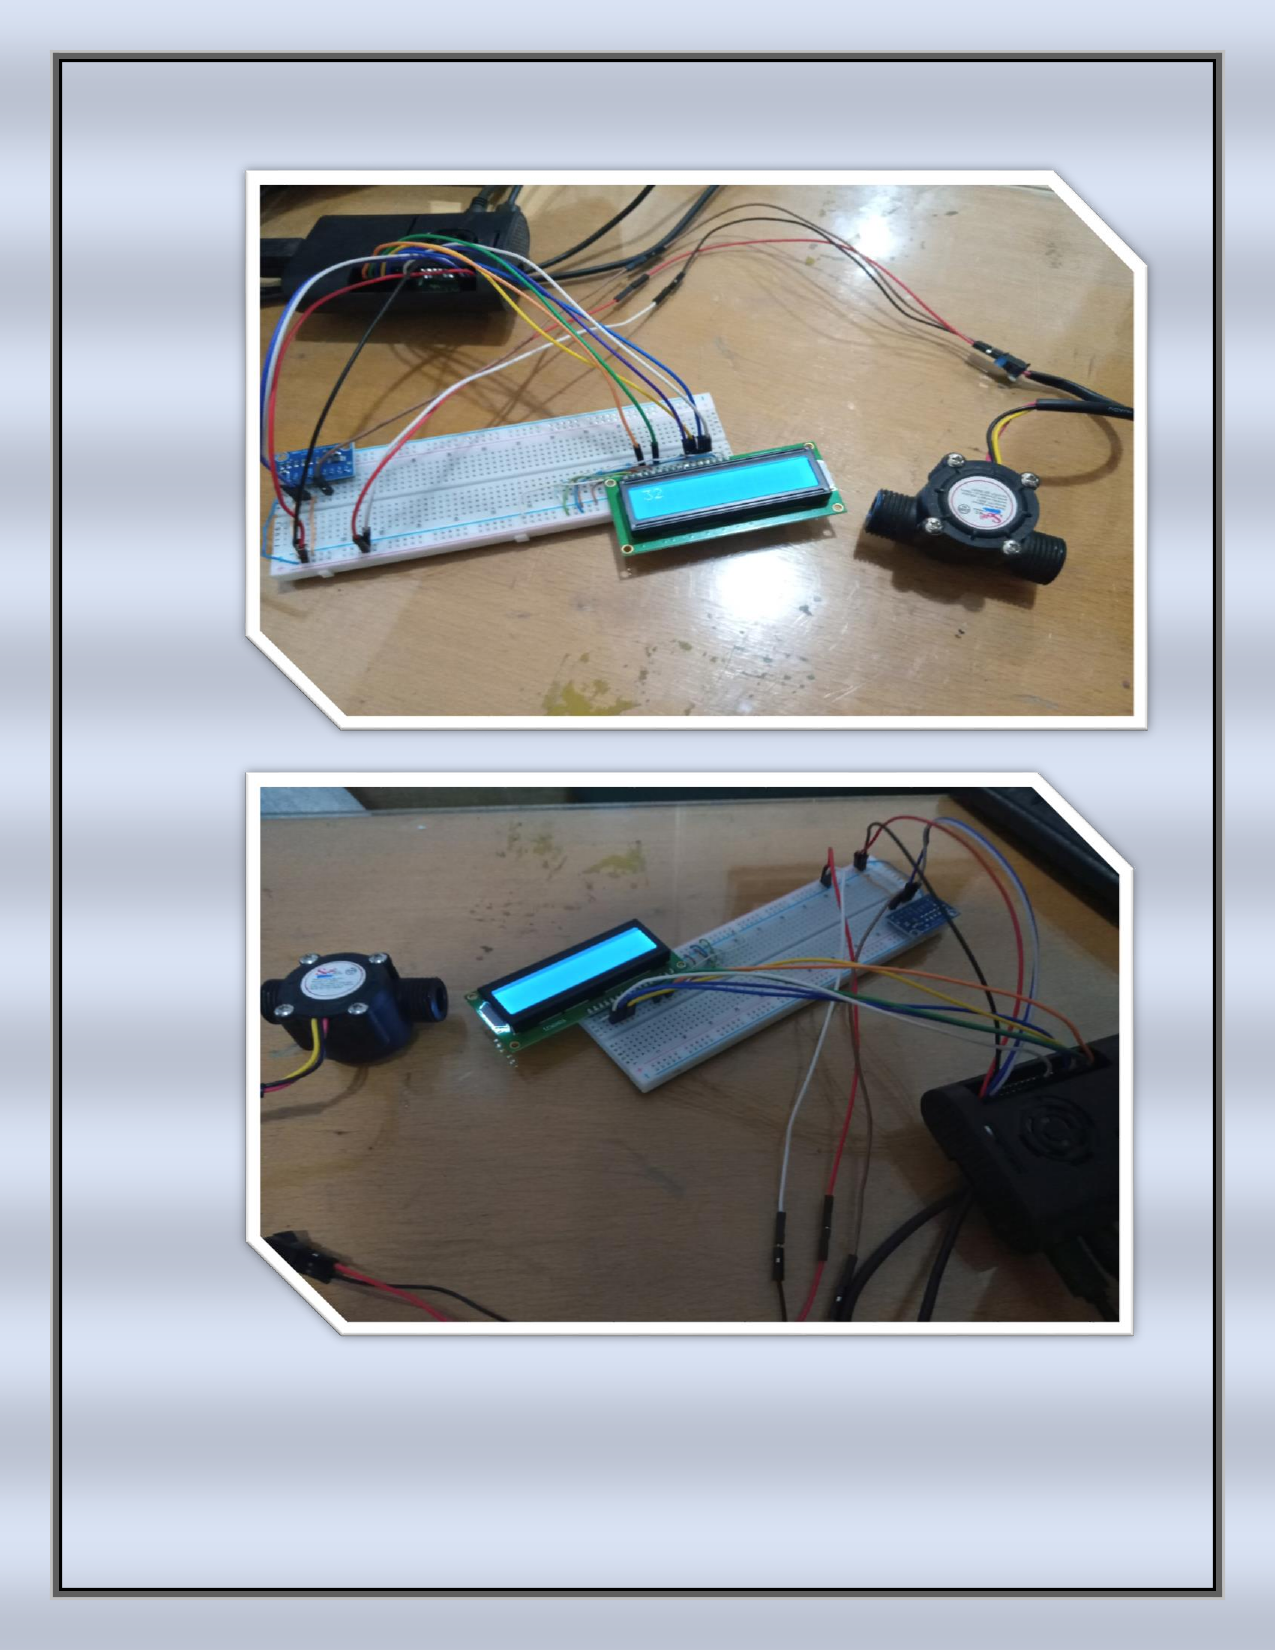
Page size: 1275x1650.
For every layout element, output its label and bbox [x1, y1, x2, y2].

picture [0, 0, 1275, 1650]
text_box [49, 49, 1226, 1601]
